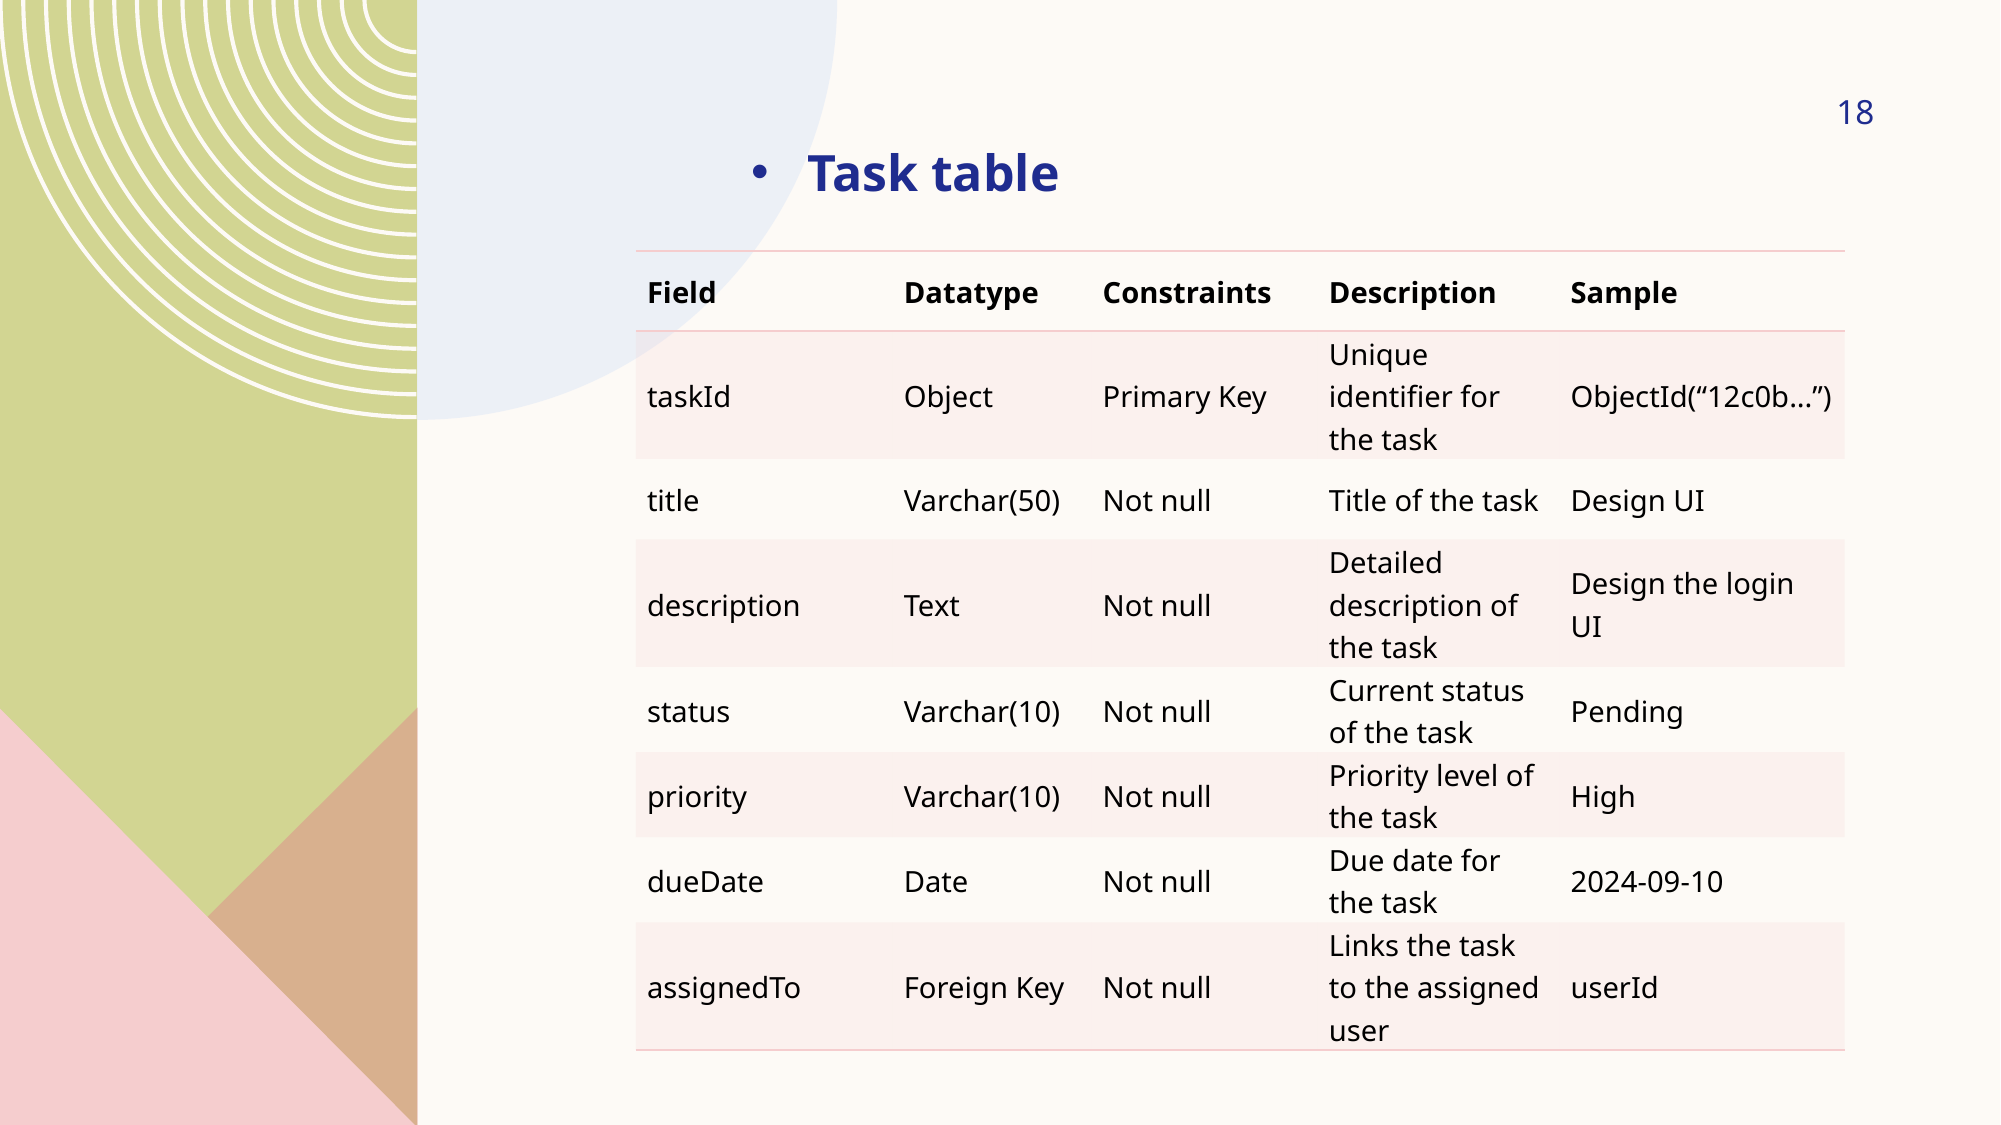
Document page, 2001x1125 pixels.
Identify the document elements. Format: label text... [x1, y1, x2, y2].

table_cell Not null [1091, 922, 1318, 1049]
table_cell Not null [1091, 837, 1318, 922]
table_cell Date [893, 837, 1091, 922]
table_cell Not null [1091, 752, 1318, 837]
table_header Constraints [1091, 252, 1318, 330]
table_cell Text [893, 539, 1091, 667]
table_cell Pending [1559, 667, 1845, 752]
table_cell Primary Key [1091, 332, 1318, 459]
table_header Sample [1559, 252, 1845, 330]
table_cell title [636, 459, 893, 539]
table_cell Not null [1091, 459, 1318, 539]
table_cell dueDate [636, 837, 893, 922]
table_cell Varchar(50) [893, 459, 1091, 539]
table_cell Varchar(10) [893, 667, 1091, 752]
table_cell priority [636, 752, 893, 837]
table_cell Varchar(10) [893, 752, 1091, 837]
table_cell Not null [1091, 539, 1318, 667]
table_cell Object [893, 332, 1091, 459]
table_cell status [636, 667, 893, 752]
table_cell ObjectId(“12c0b...”) [1559, 332, 1845, 459]
table_cell Design UI [1559, 459, 1845, 539]
table_cell Unique identifier for the task [1318, 332, 1559, 459]
table_cell description [636, 539, 893, 667]
table_cell assignedTo [636, 922, 893, 1049]
table_cell Current status of the task [1318, 667, 1559, 752]
table_cell Design the login UI [1559, 539, 1845, 667]
table_cell Detailed description of the task [1318, 539, 1559, 667]
table_cell High [1559, 752, 1845, 837]
slide_number 18 [1699, 75, 1875, 153]
text_box Task table [736, 134, 1115, 209]
table_cell 2024-09-10 [1559, 837, 1845, 922]
table_cell Title of the task [1318, 459, 1559, 539]
table_cell Links the task to the assigned user [1318, 922, 1559, 1049]
table_cell Not null [1091, 667, 1318, 752]
table_header Description [1318, 252, 1559, 330]
table_cell taskId [636, 332, 893, 459]
table_header Datatype [893, 252, 1091, 330]
table_cell userId [1559, 922, 1845, 1049]
table_cell Foreign Key [893, 922, 1091, 1049]
table_cell Priority level of the task [1318, 752, 1559, 837]
table_cell Due date for the task [1318, 837, 1559, 922]
table_header Field [636, 252, 893, 330]
